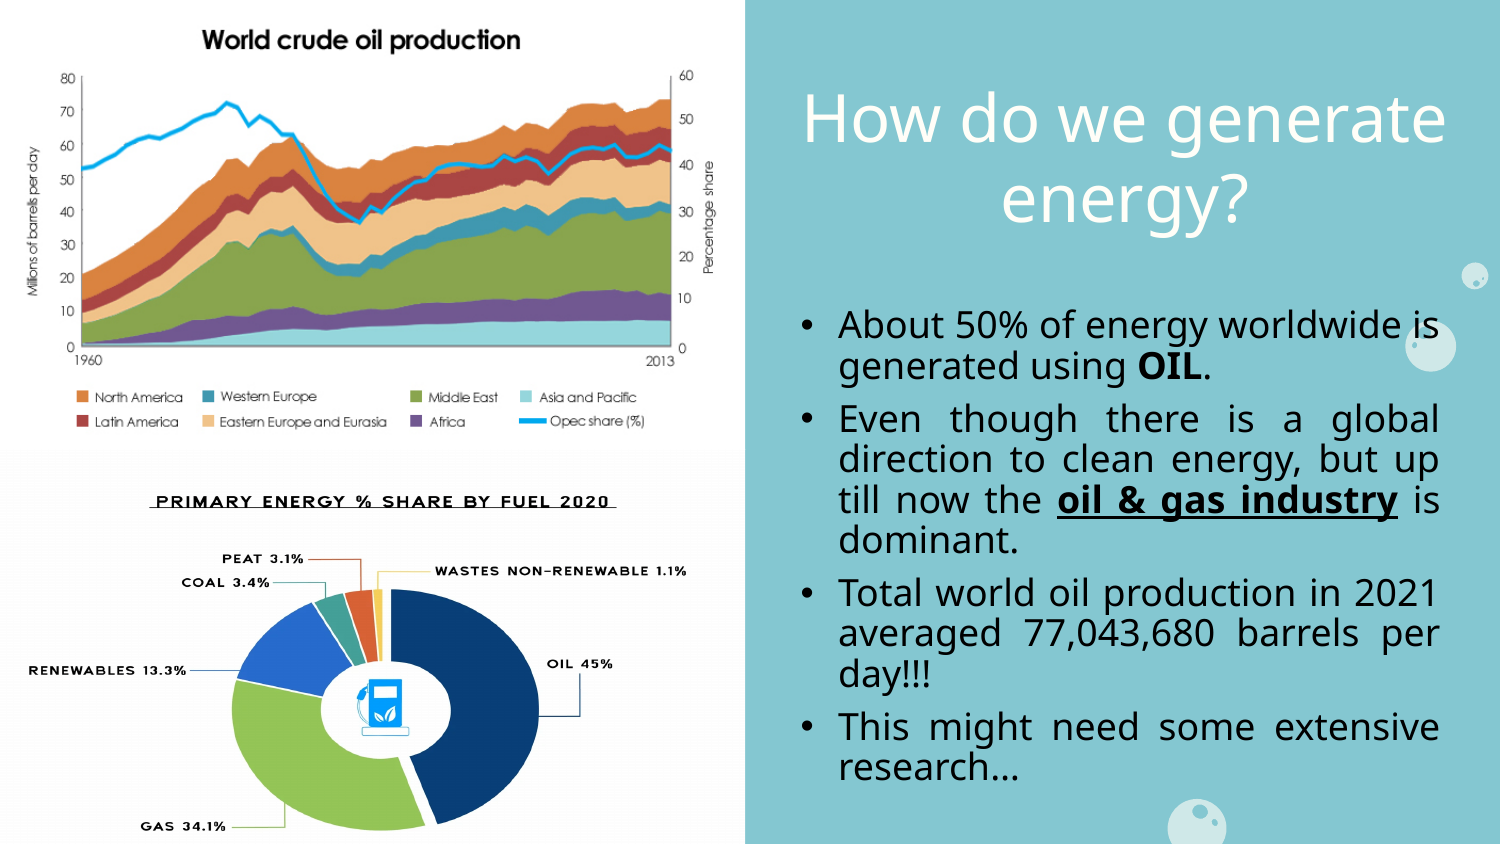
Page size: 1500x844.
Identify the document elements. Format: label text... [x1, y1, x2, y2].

picture [0, 0, 746, 844]
text_box About 50% of energy worldwide is generated using OIL. Even though there is a global direction to clean energy, but up till now the oil & gas industry is dominant. Total world oil production in 2021 averaged 77,043,680 barrels per day!!! This might need some extensive research… [776, 279, 1456, 816]
title How do we generate energy? [750, 12, 1500, 300]
